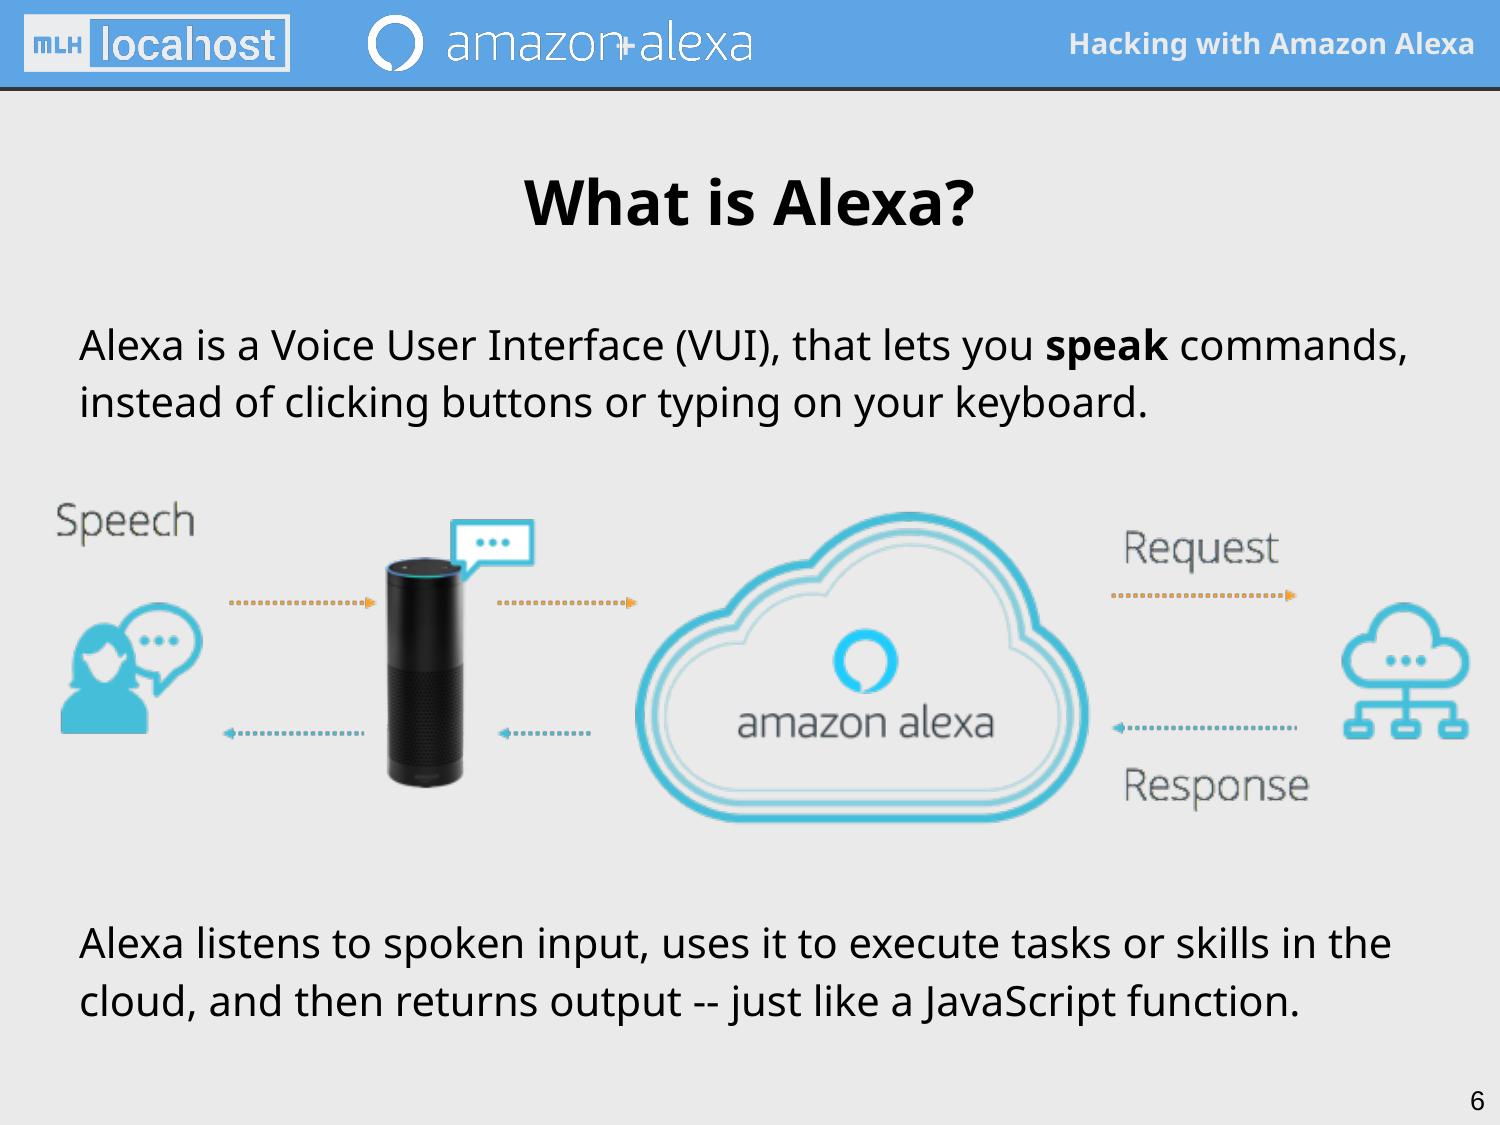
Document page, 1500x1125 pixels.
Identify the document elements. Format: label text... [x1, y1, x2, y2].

picture [368, 15, 751, 72]
picture [24, 14, 290, 72]
list Alexa listens to spoken input, uses it to execute tasks or skills in the cloud, and then returns output -- just like a JavaScript function. [64, 894, 1436, 1039]
title What is Alexa? [147, 106, 1352, 295]
picture [29, 480, 1471, 840]
list Alexa is a Voice User Interface (VUI), that lets you speak commands, instead of clicking buttons or typing on your keyboard. [64, 296, 1436, 441]
